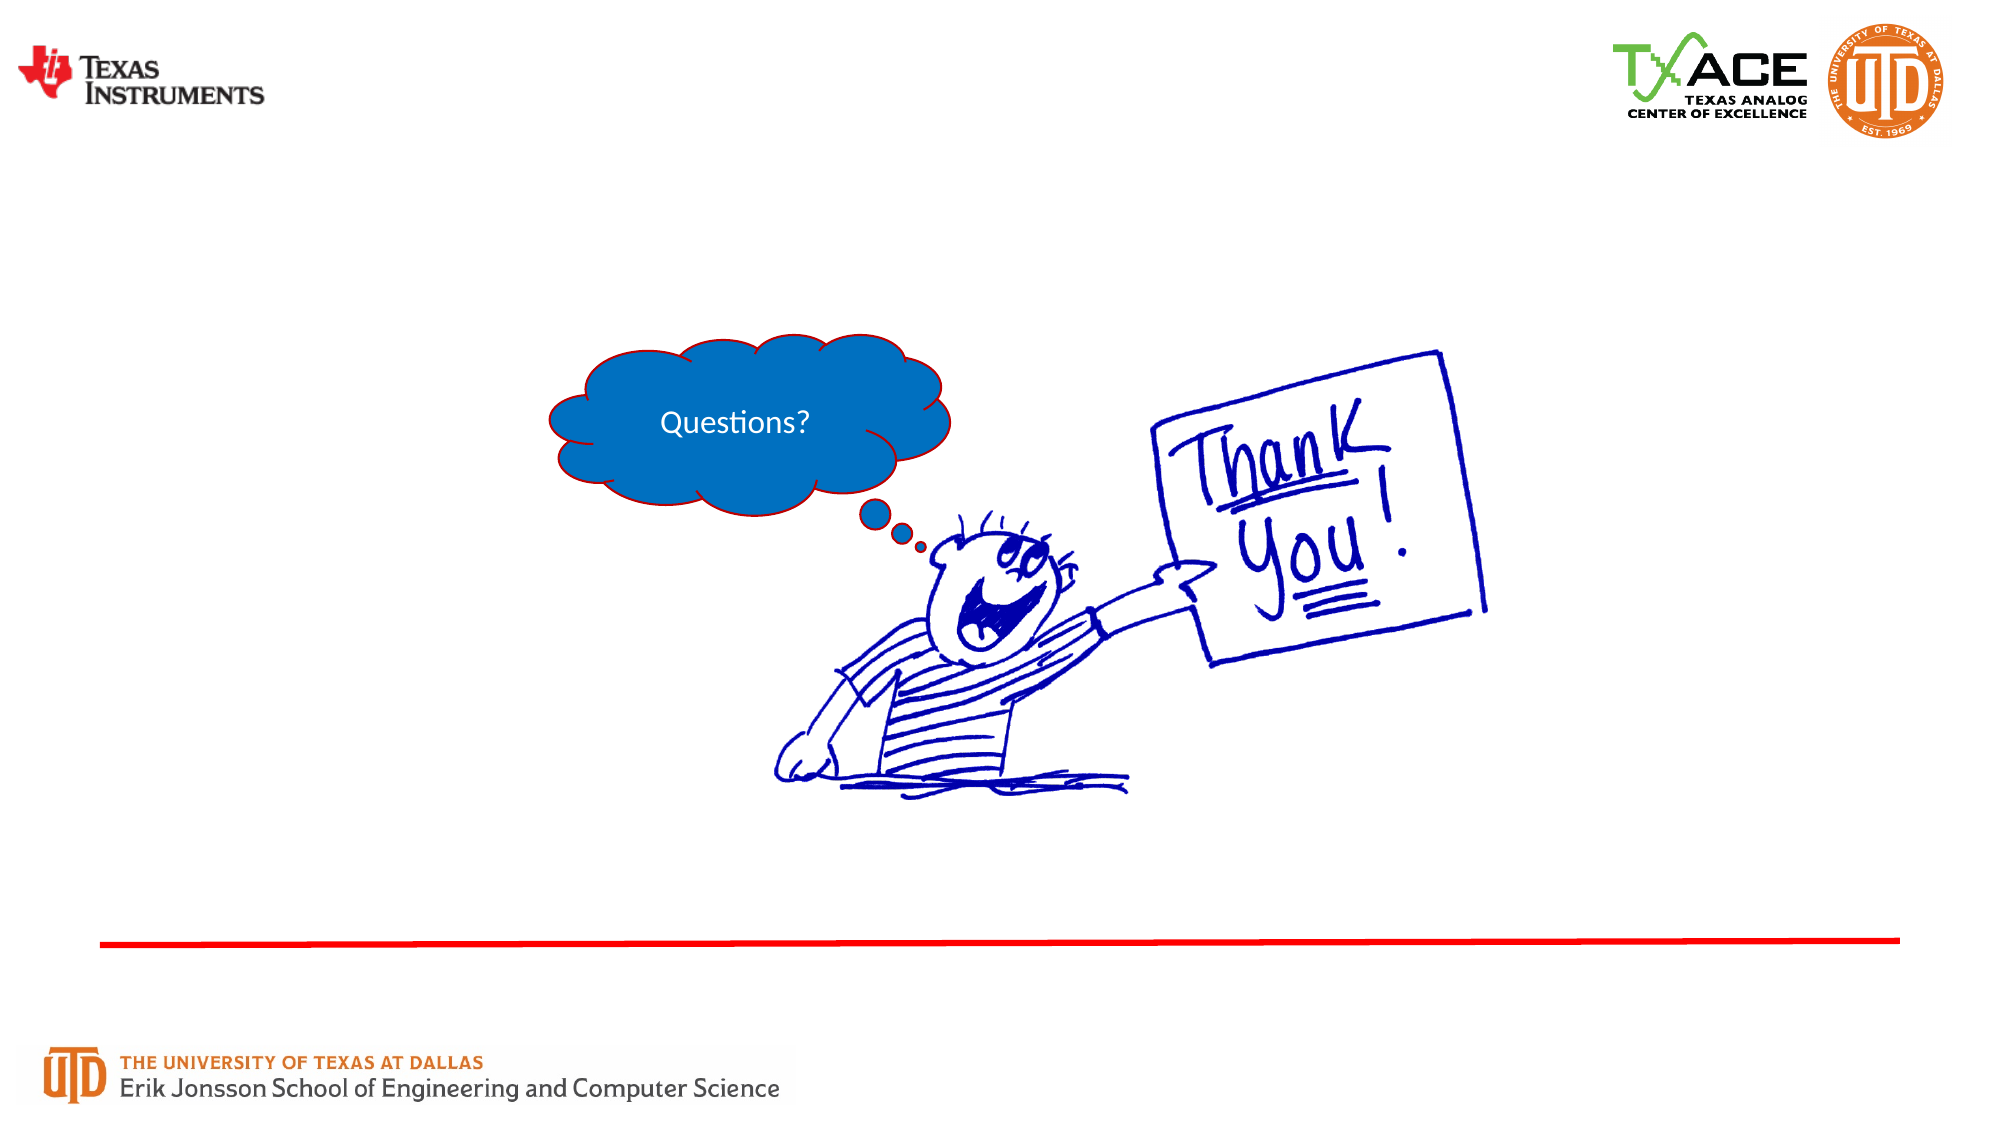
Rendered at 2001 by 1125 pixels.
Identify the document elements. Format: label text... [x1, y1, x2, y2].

picture [1613, 32, 1807, 118]
picture [16, 18, 267, 132]
picture [16, 1045, 796, 1105]
picture [1819, 15, 1952, 147]
text_box Questions? [548, 333, 901, 517]
picture [774, 349, 1488, 800]
